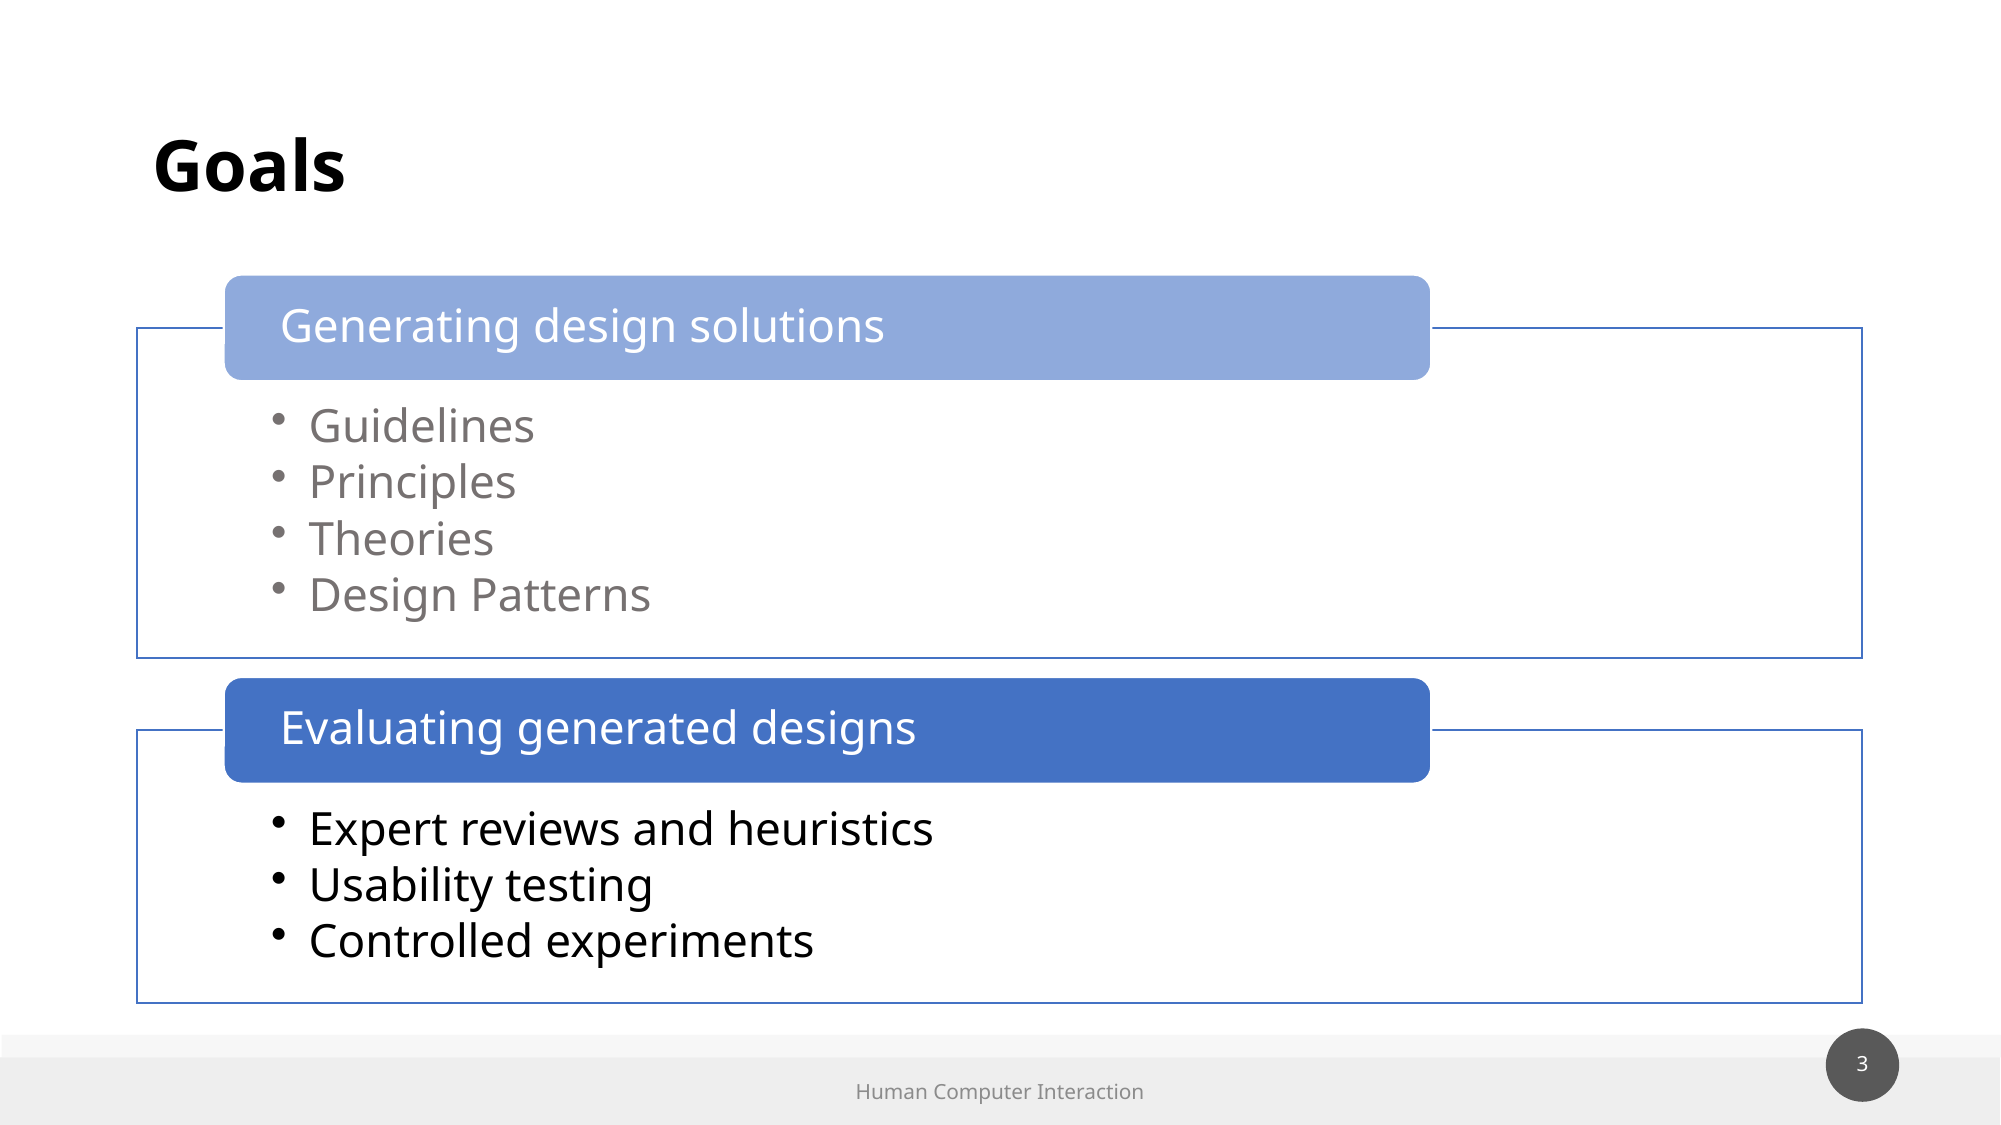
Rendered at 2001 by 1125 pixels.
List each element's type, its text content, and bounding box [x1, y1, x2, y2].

footer Human Computer Interaction [662, 1062, 1338, 1123]
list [137, 264, 1863, 1014]
title Goals [137, 59, 1863, 264]
